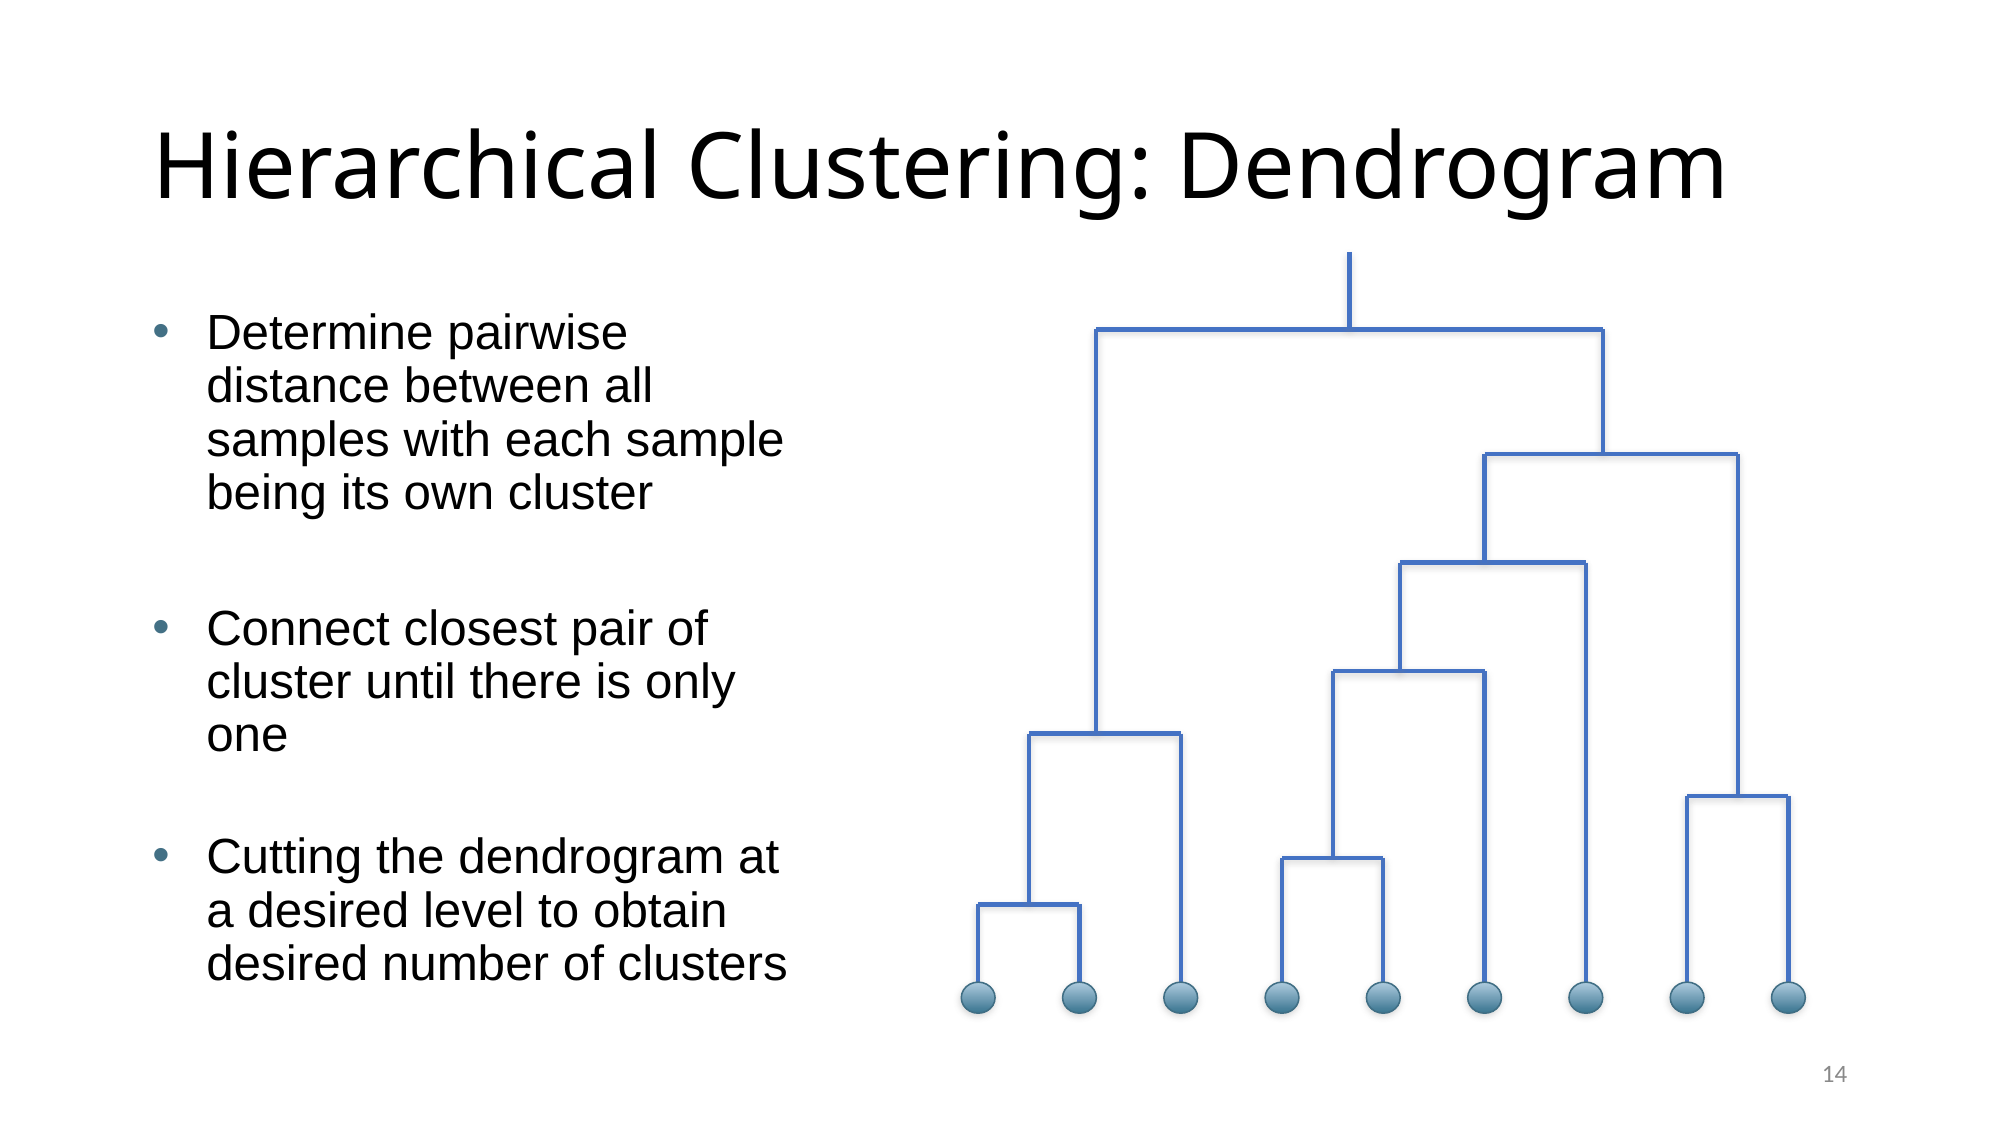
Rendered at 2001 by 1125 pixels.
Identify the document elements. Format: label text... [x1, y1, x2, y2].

list Determine pairwise distance between all samples with each sample being its own cluster Connect closest pair of cluster until there is only one Cutting the dendrogram at a desired level to obtain desired number of clusters [137, 299, 810, 1014]
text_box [961, 251, 1806, 1014]
slide_number 14 [1412, 1042, 1863, 1103]
title Hierarchical Clustering: Dendrogram [137, 59, 1863, 278]
